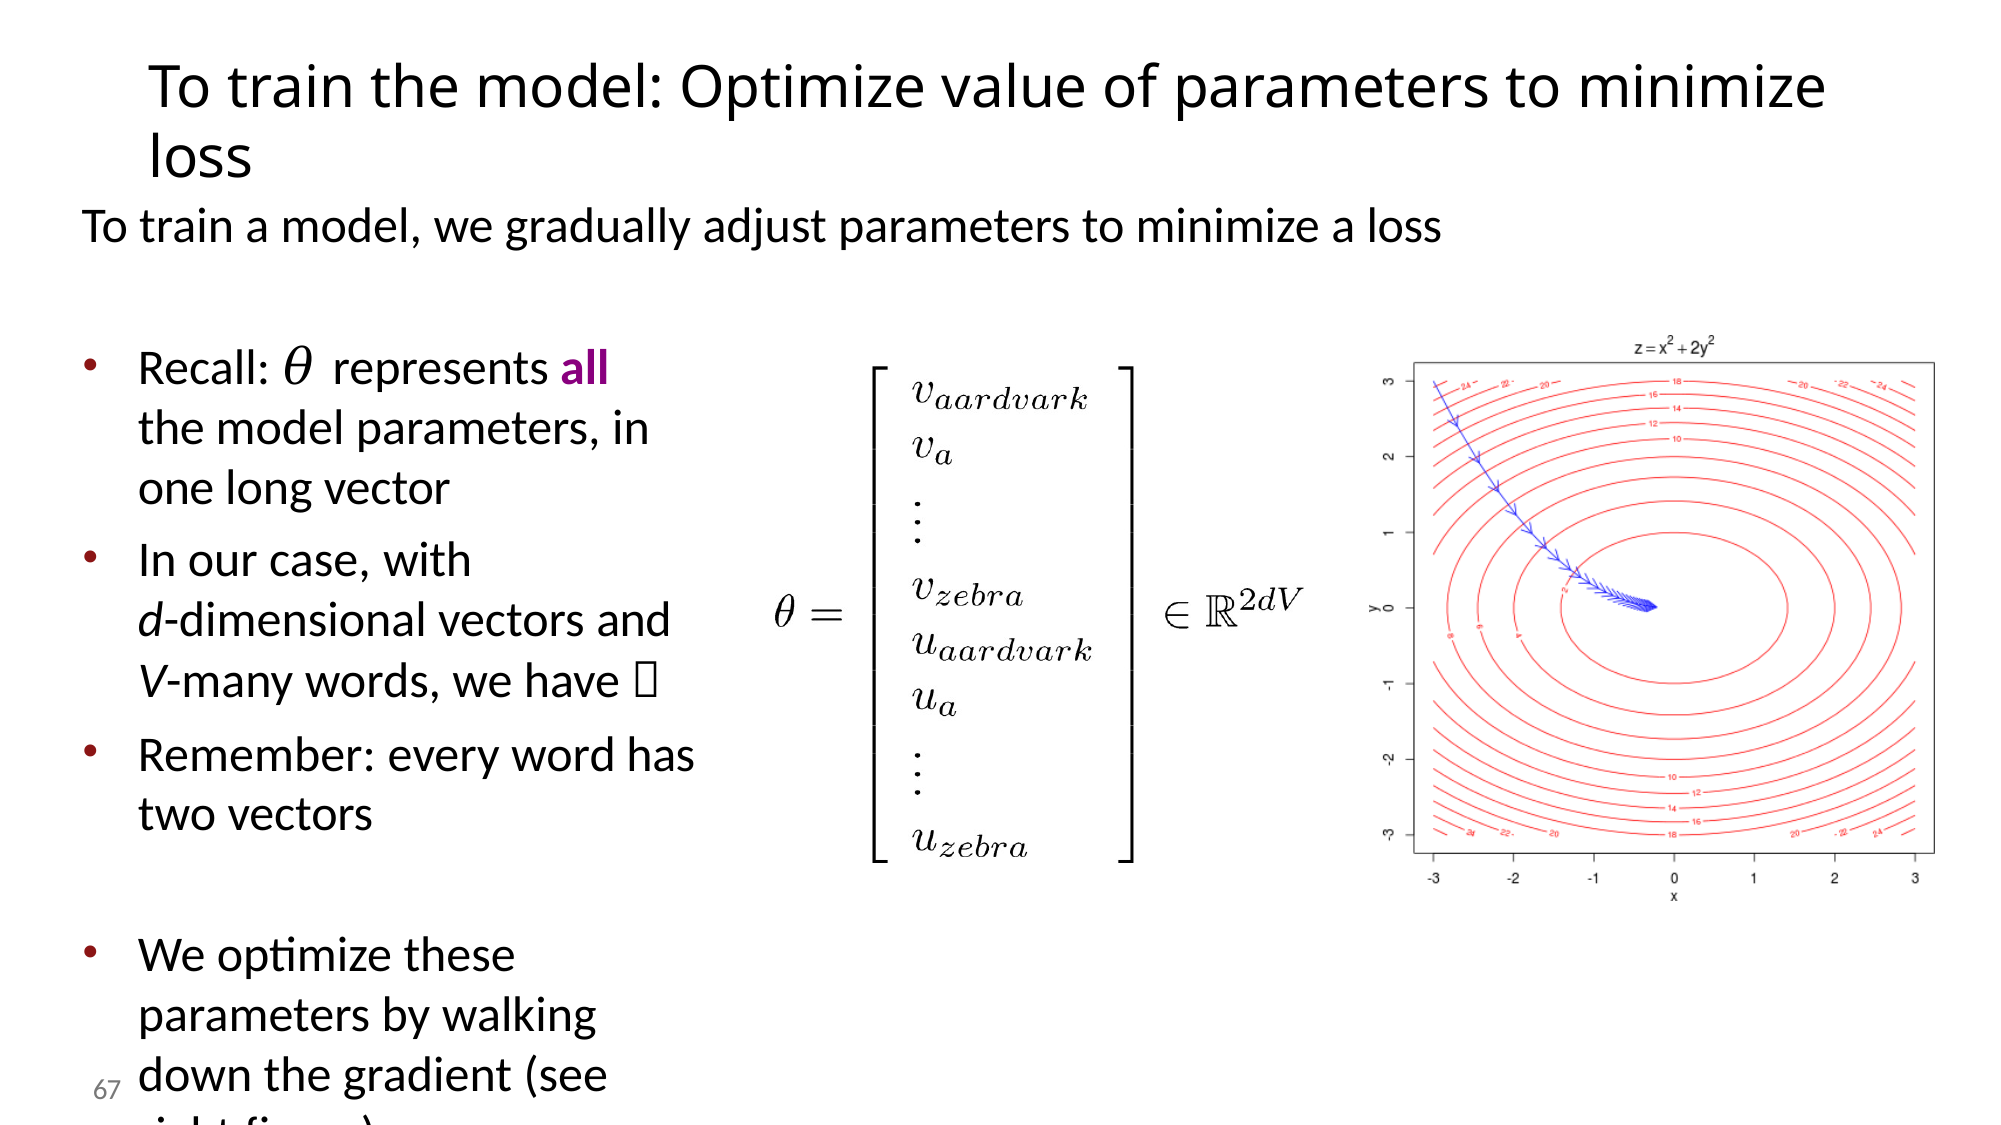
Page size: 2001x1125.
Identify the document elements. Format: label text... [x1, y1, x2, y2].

picture [1368, 334, 1936, 901]
picture [775, 365, 1304, 863]
title To train the model: Optimize value of parameters to minimize loss [146, 21, 1872, 213]
text_box To train a model, we gradually adjust parameters to minimize a loss Recall: 𝜃 represents all the model parameters, in one long vector In our case, with d-dimensional vectors and V-many words, we have  Remember: every word has two vectors We optimize these parameters by walking down the gradient (see right figure) We compute all vector gradients! [79, 190, 1731, 1125]
slide_number 67 [75, 764, 122, 1125]
